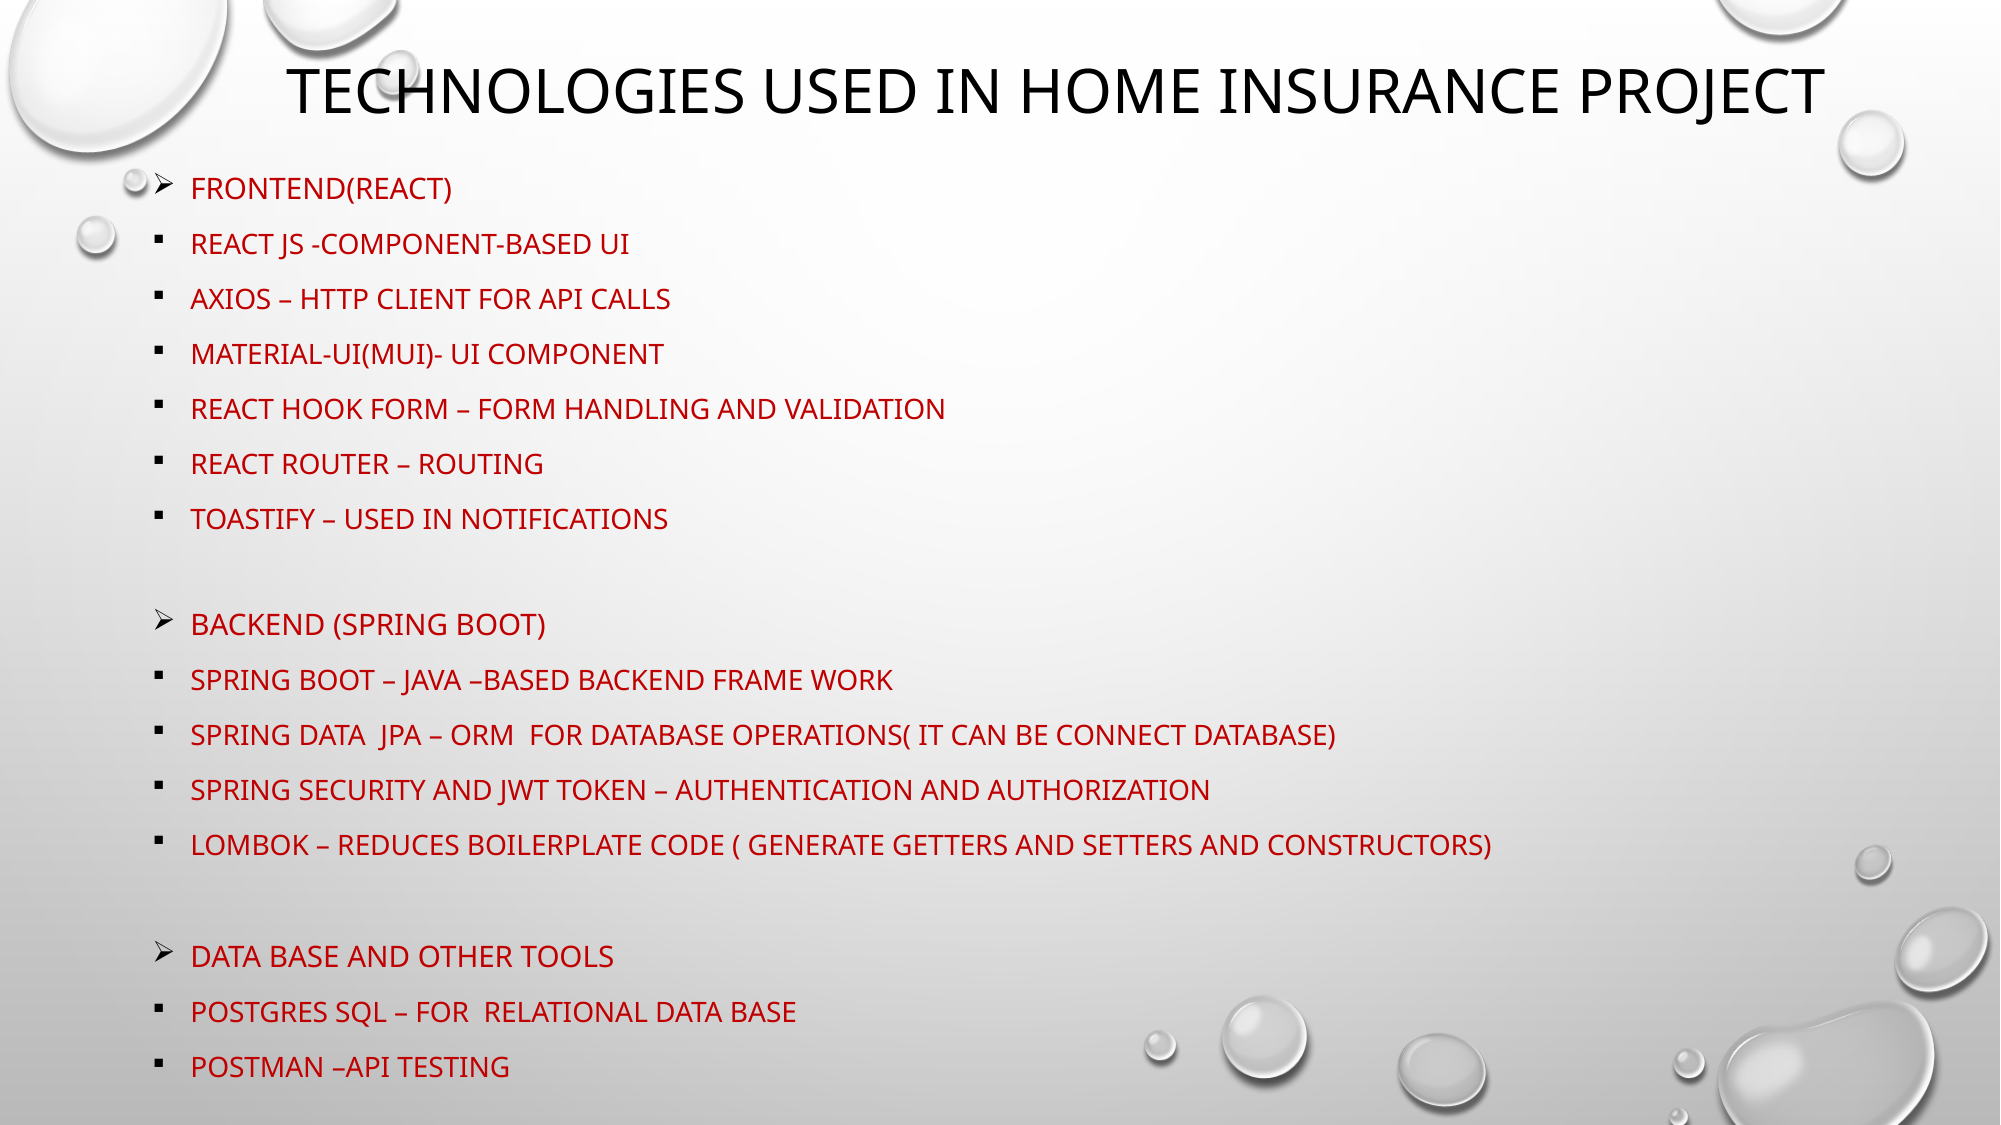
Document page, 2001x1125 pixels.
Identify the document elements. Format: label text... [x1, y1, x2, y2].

list Frontend(React) React js -Component-based UI Axios – HTTP client for API calls Material-UI(MUI)- UI component React Hook Form – Form handling and validation React Router – routing Toastify – used in notifications Backend (Spring boot) Spring Boot – java –based backend frame work Spring data jpa – ORM for Database operations( it can be connect database) Spring Security and JWT Token – Authentication and authorization Lombok – Reduces boilerplate code ( generate getters and setters and constructors) Data Base and other tools Postgres SQL – for relational data base Postman –API testing [137, 155, 1863, 1099]
picture [0, 0, 2000, 1125]
title Technologies used in Home Insurance project [137, 31, 1863, 155]
